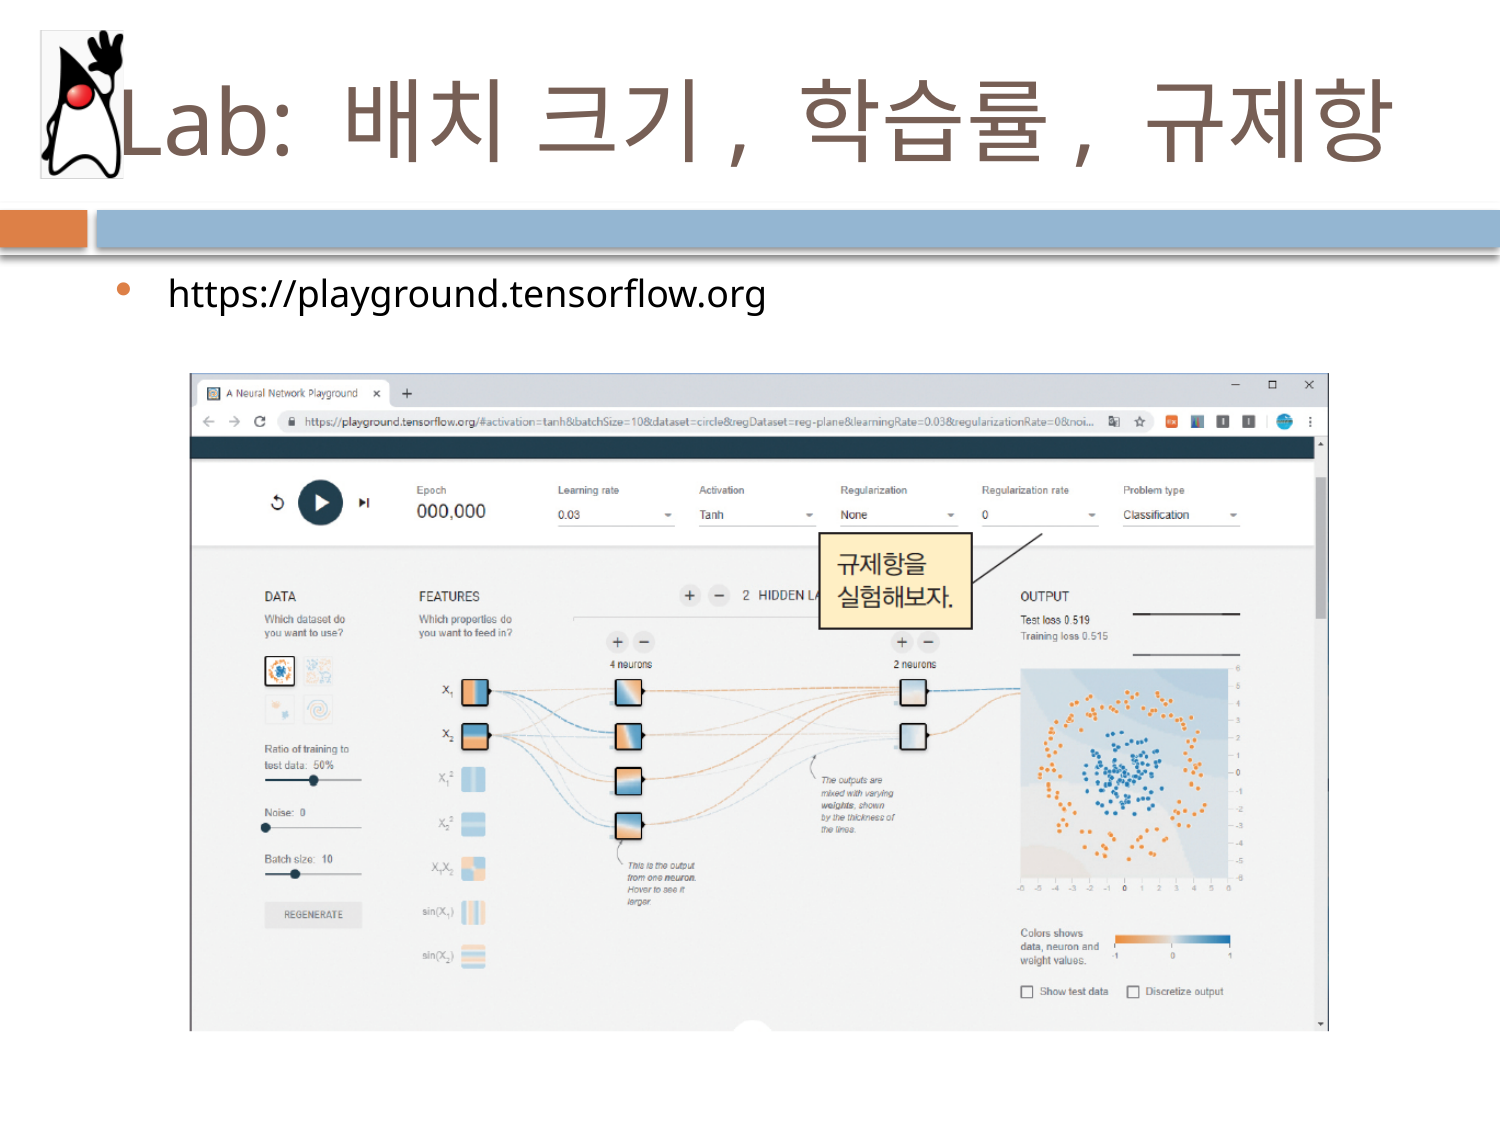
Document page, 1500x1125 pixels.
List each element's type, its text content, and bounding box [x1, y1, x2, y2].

picture [159, 349, 1341, 1040]
list https://playground.tensorflow.org [100, 262, 1438, 1000]
picture [39, 30, 124, 179]
title Lab: 배치 크기, 학습률, 규제항 [100, 37, 1438, 200]
